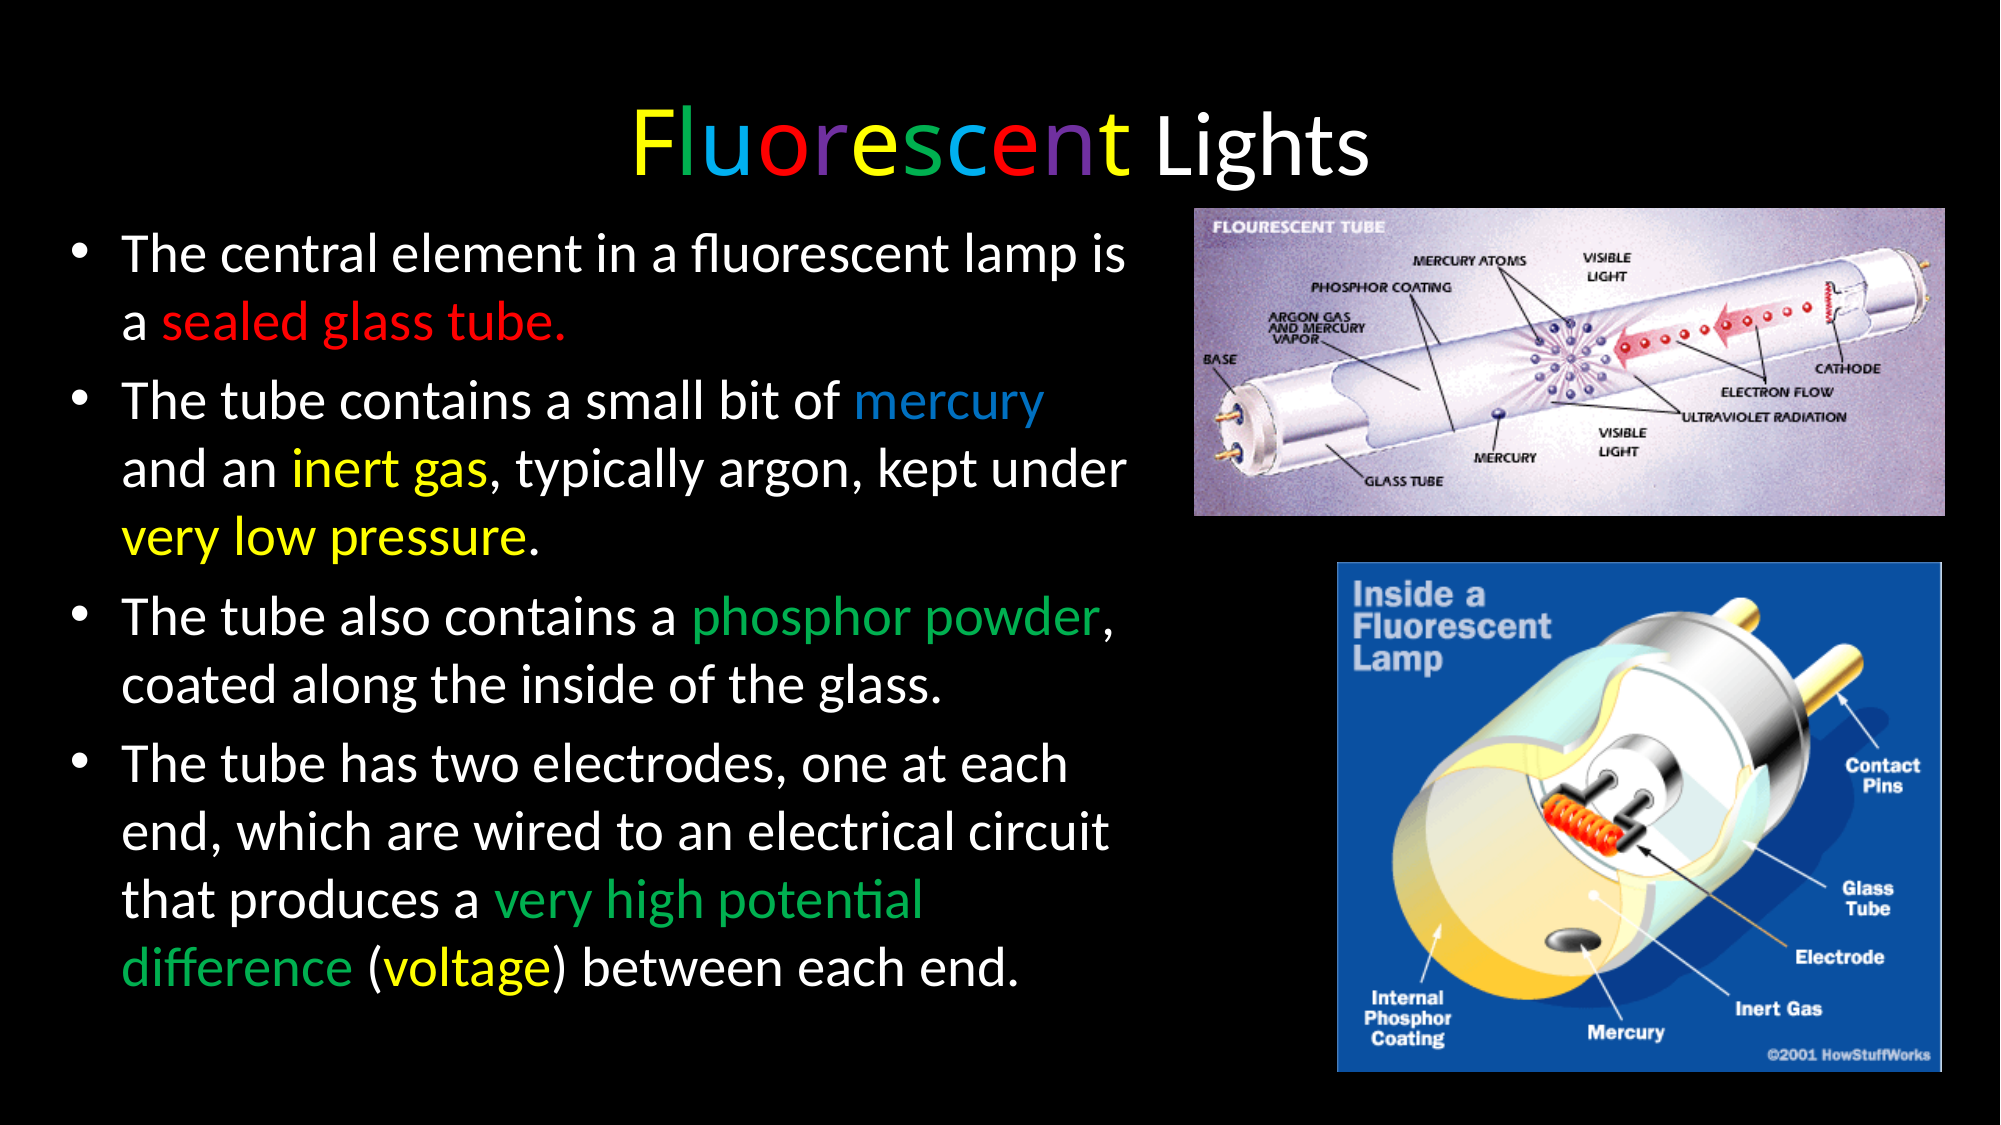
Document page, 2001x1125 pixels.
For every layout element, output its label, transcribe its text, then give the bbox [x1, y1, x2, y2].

list The central element in a fluorescent lamp is a sealed glass tube. The tube contains a small bit of mercury and an inert gas, typically argon, kept under very low pressure. The tube also contains a phosphor powder, coated along the inside of the glass. The tube has two electrodes, one at each end, which are wired to an electrical circuit that produces a very high potential difference (voltage) between each end. [55, 208, 1150, 1106]
title Fluorescent Lights [99, 45, 1900, 233]
picture [1336, 562, 1943, 1073]
picture [1194, 207, 1946, 517]
